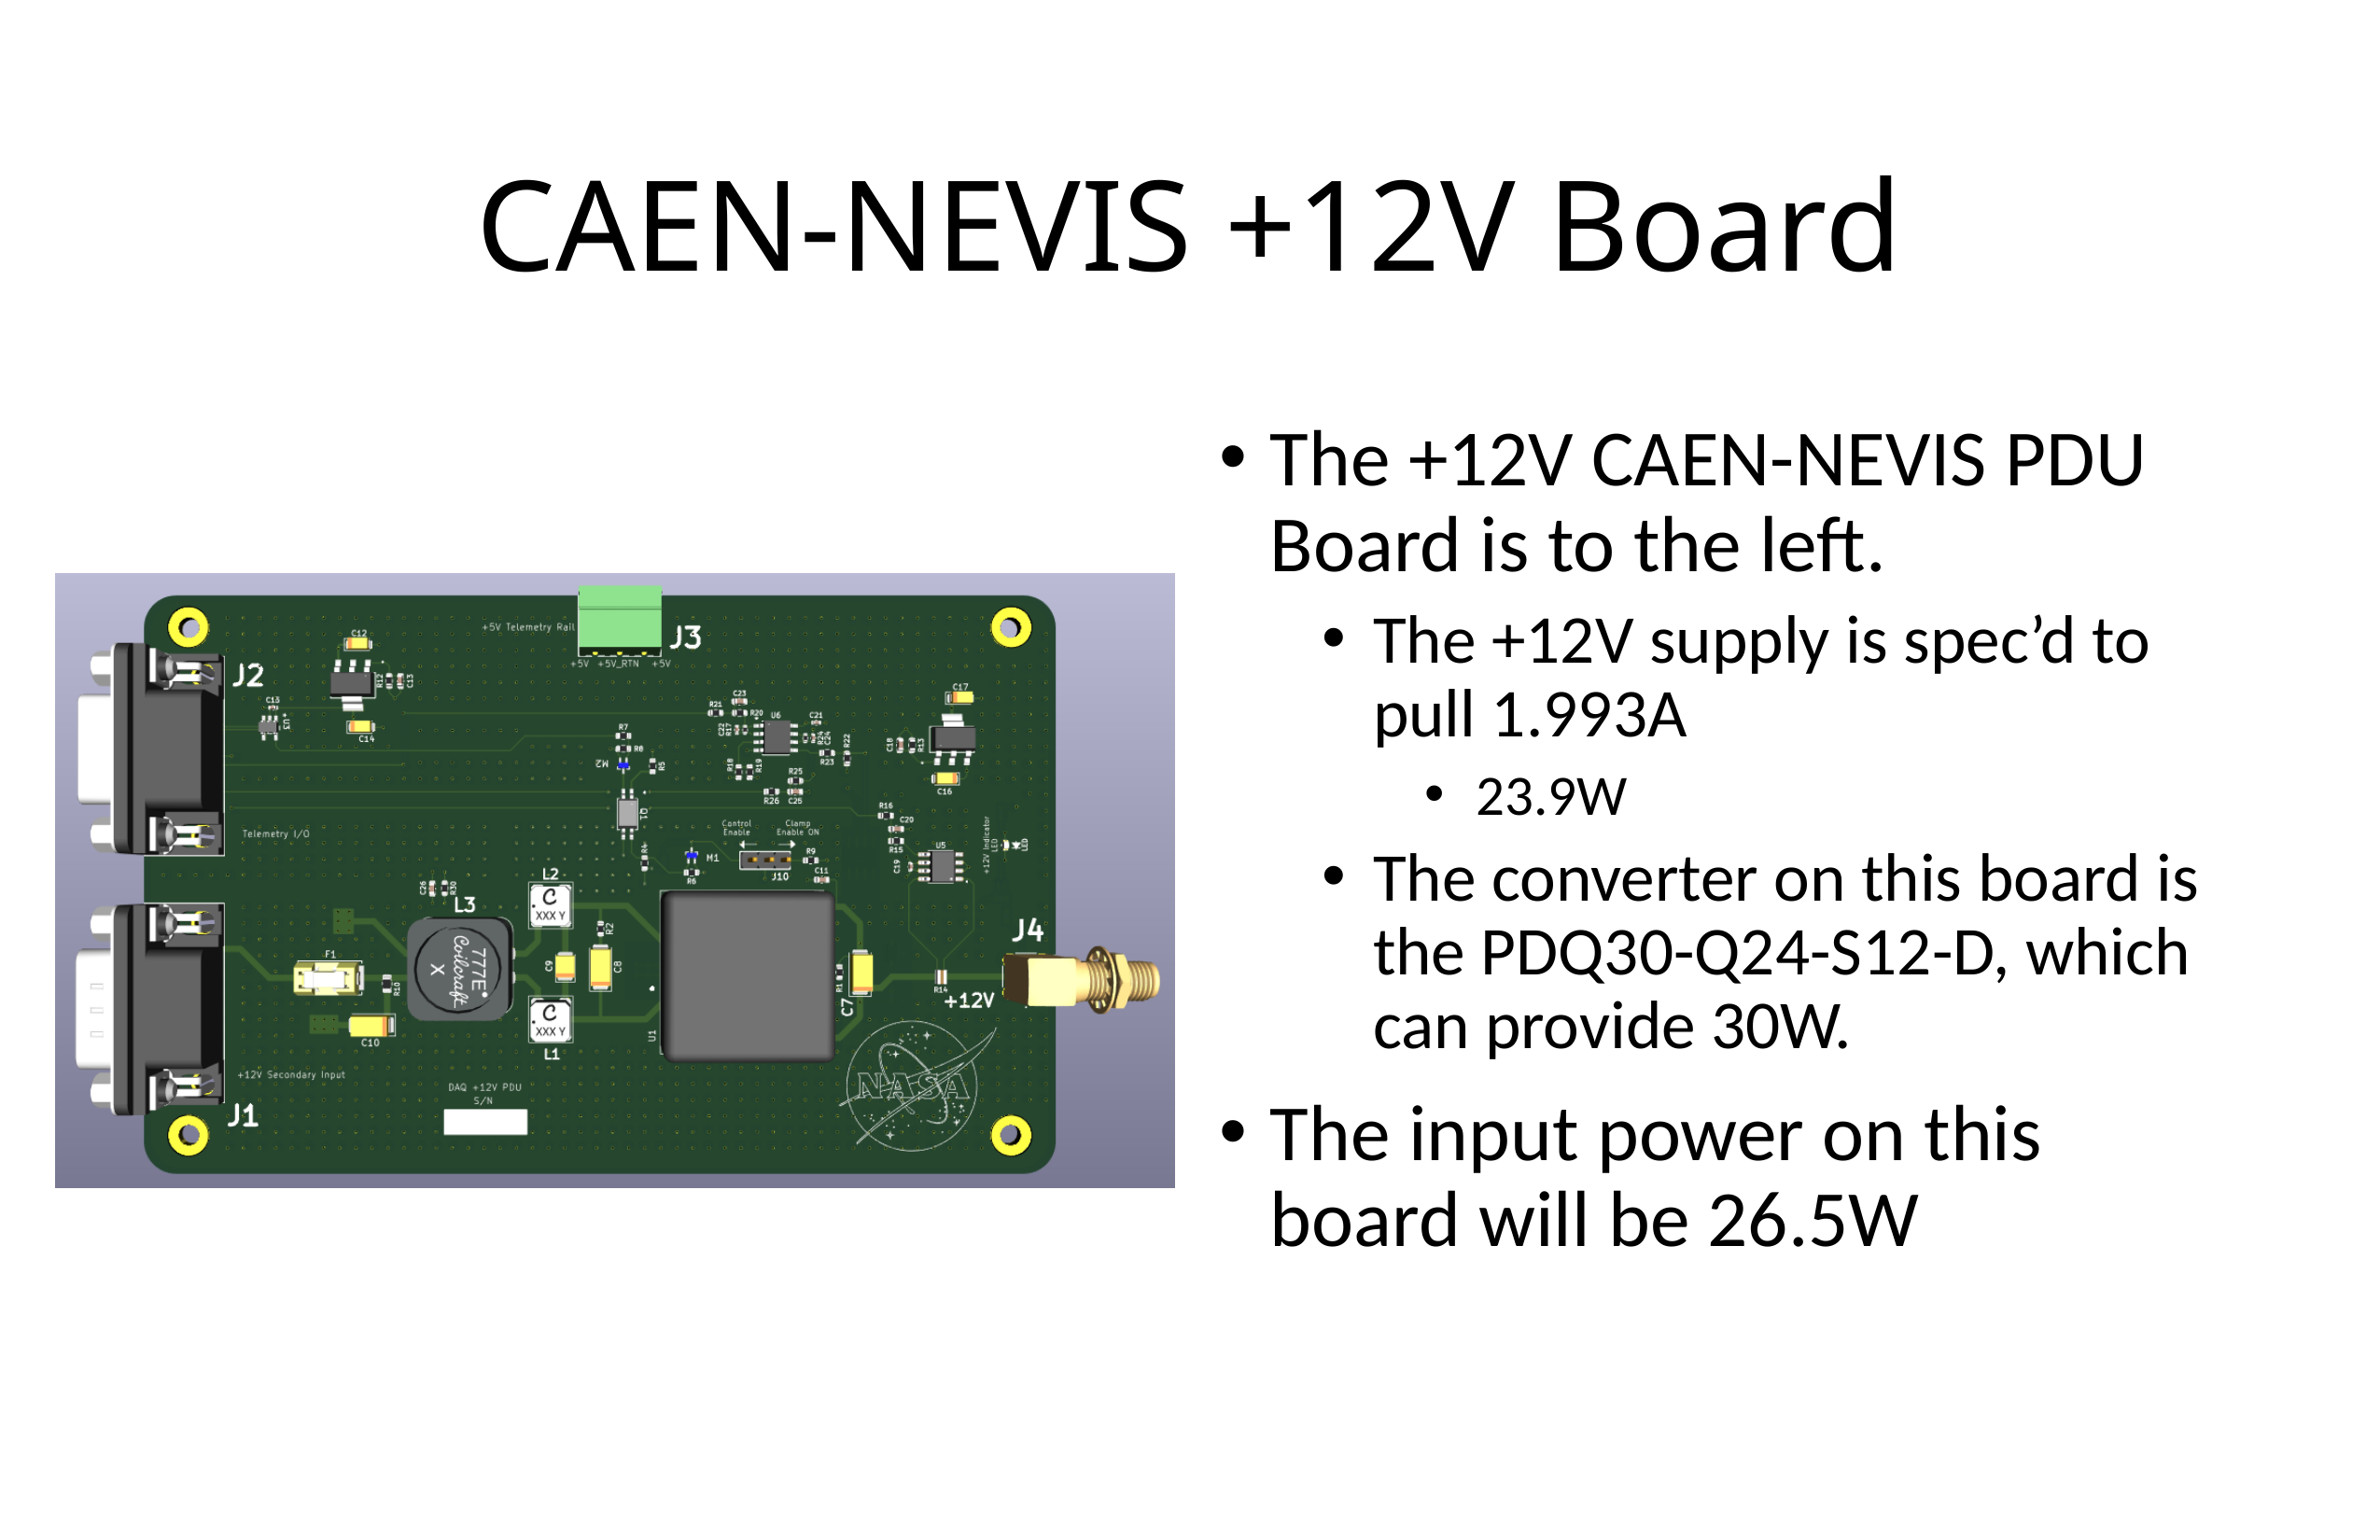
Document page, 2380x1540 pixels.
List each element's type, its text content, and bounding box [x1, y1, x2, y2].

list The +12V CAEN-NEVIS PDU Board is to the left. The +12V supply is spec’d to pull 1.993A 23.9W The converter on this board is the PDQ30-Q24-S12-D, which can provide 30W. The input power on this board will be 26.5W [1204, 410, 2217, 1388]
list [55, 573, 1176, 1188]
title CAEN-NEVIS +12V Board [163, 81, 2217, 380]
